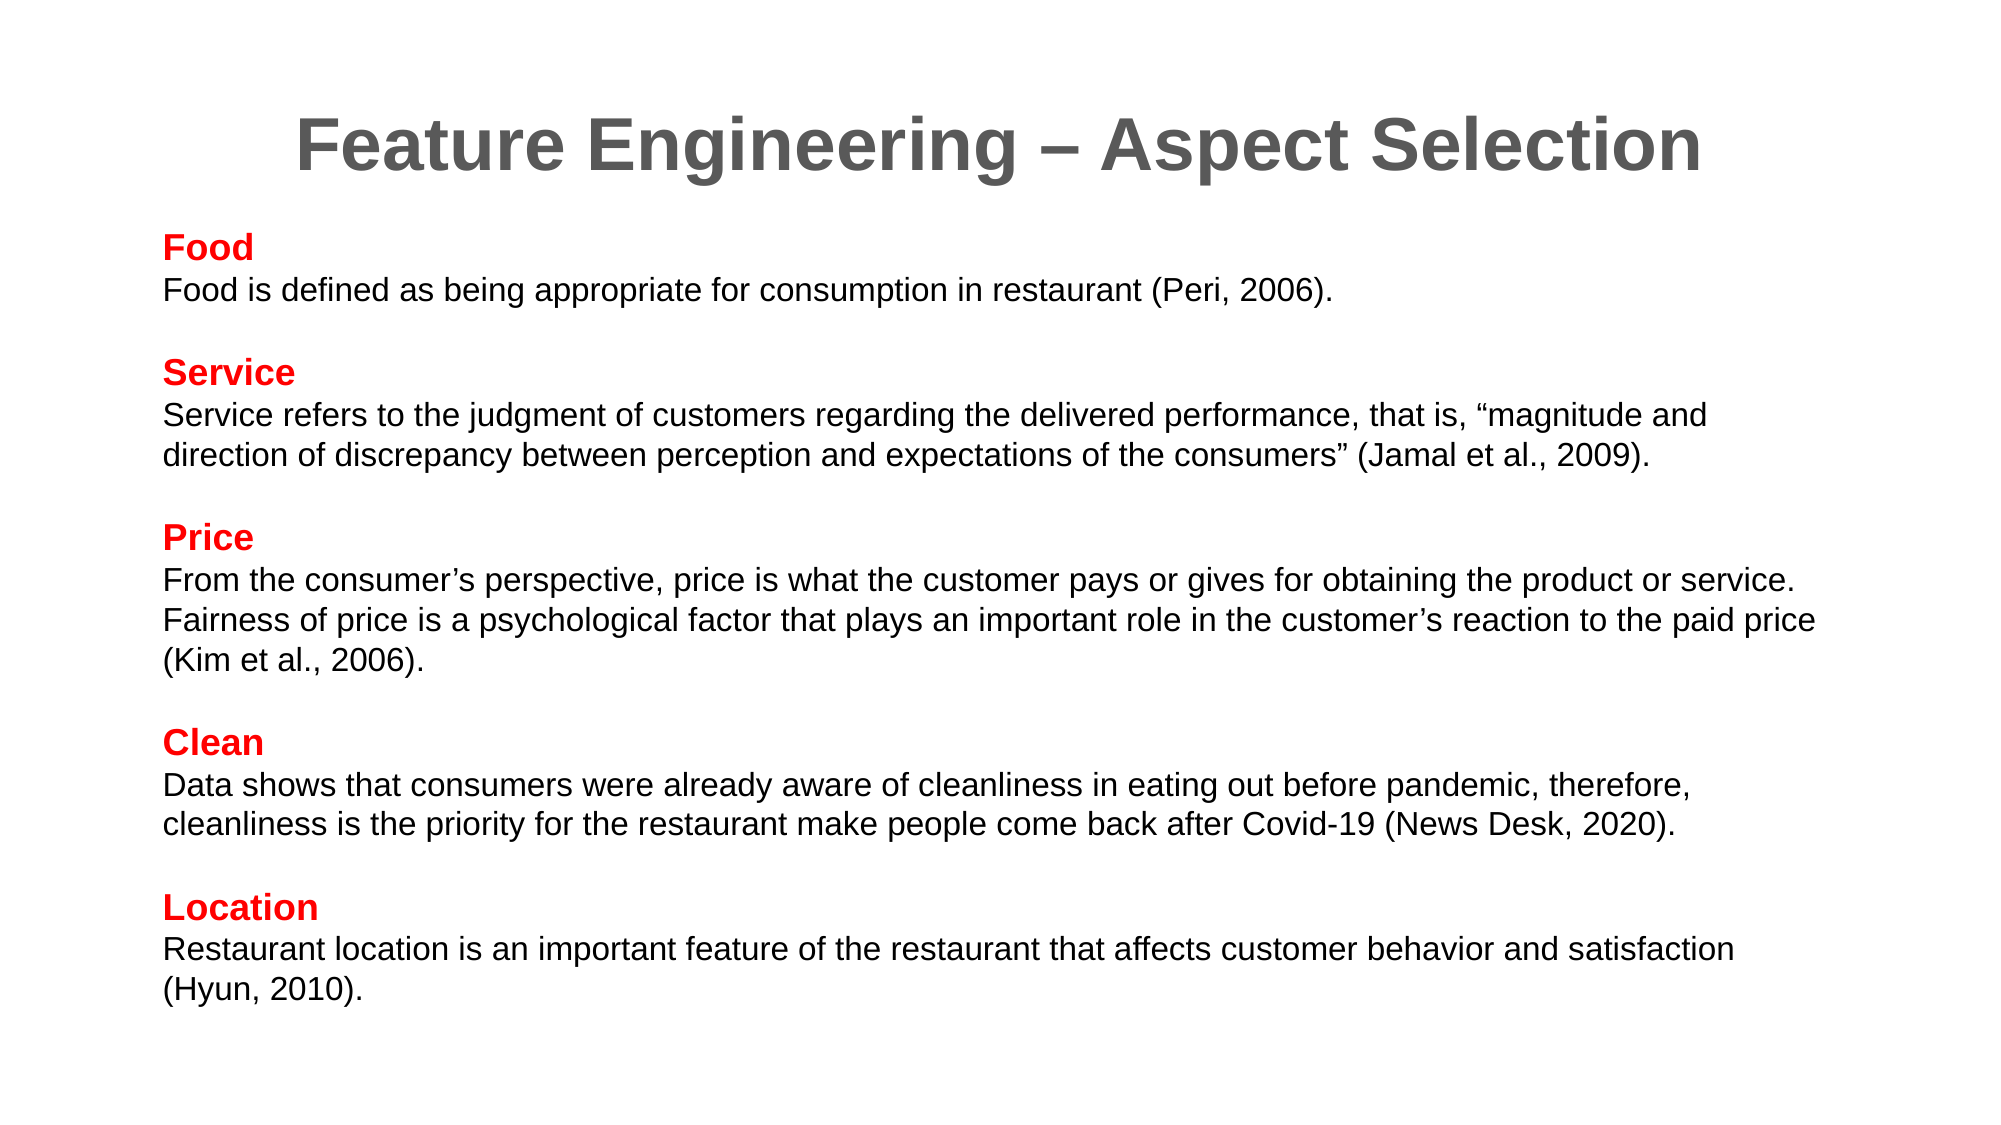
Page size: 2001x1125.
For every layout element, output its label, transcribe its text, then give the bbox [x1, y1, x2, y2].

text_box Feature Engineering – Aspect Selection [253, 87, 1746, 193]
text_box Food Food is defined as being appropriate for consumption in restaurant (Peri, 2006). Service Service refers to the judgment of customers regarding the delivered performance, that is, “magnitude and direction of discrepancy between perception and expectations of the consumers” (Jamal et al., 2009). Price From the consumer’s perspective, price is what the customer pays or gives for obtaining the product or service. Fairness of price is a psychological factor that plays an important role in the customer’s reaction to the paid price (Kim et al., 2006). Clean Data shows that consumers were already aware of cleanliness in eating out before pandemic, therefore, cleanliness is the priority for the restaurant make people come back after Covid-19 (News Desk, 2020). Location Restaurant location is an important feature of the restaurant that affects customer behavior and satisfaction (Hyun, 2010). [147, 208, 1853, 1053]
